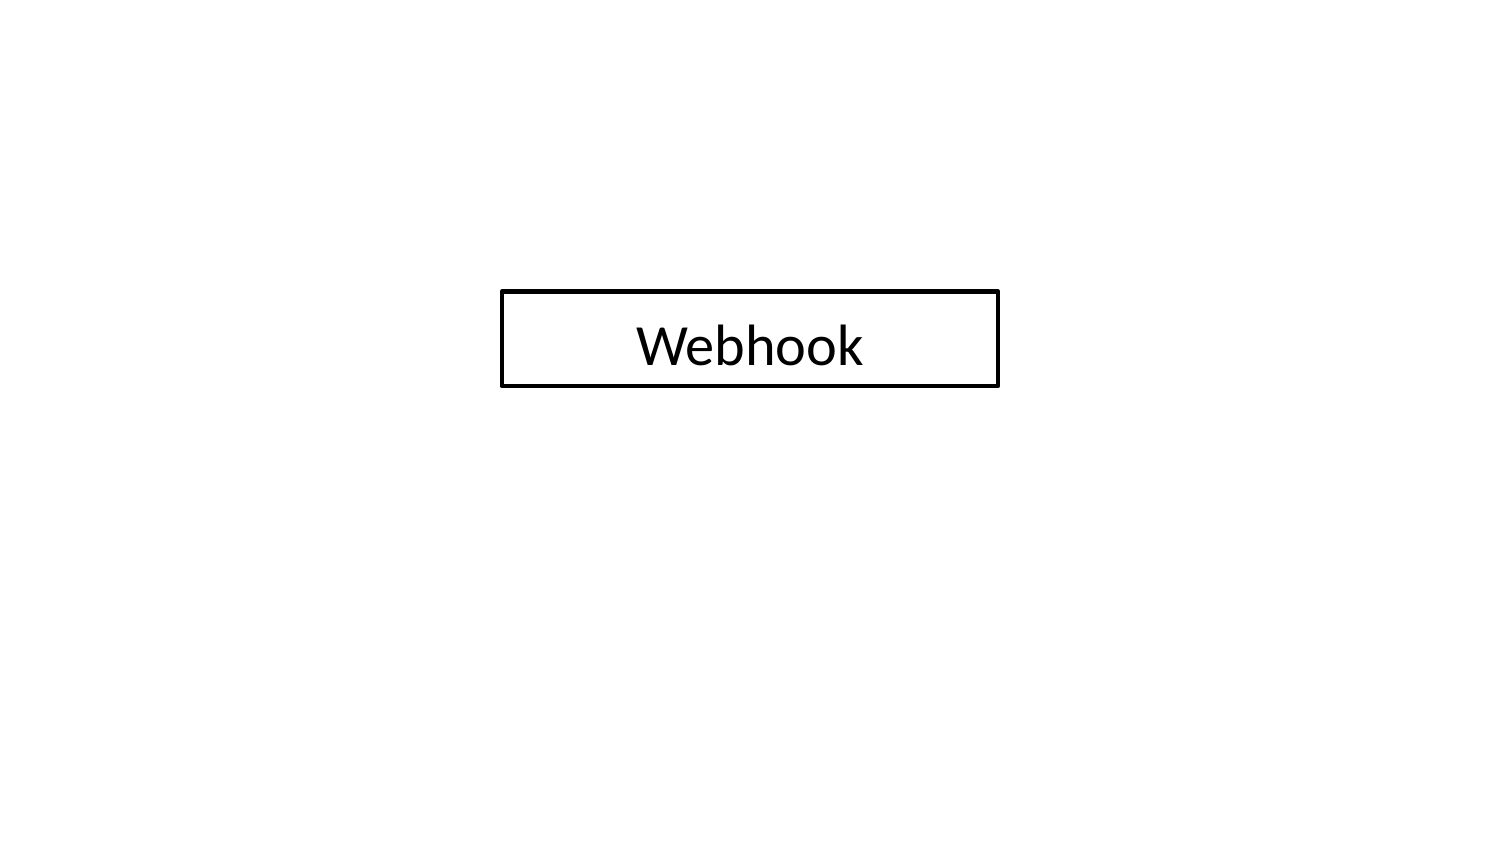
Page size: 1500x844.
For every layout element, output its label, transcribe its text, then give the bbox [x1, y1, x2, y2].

title Webhook [501, 291, 999, 386]
